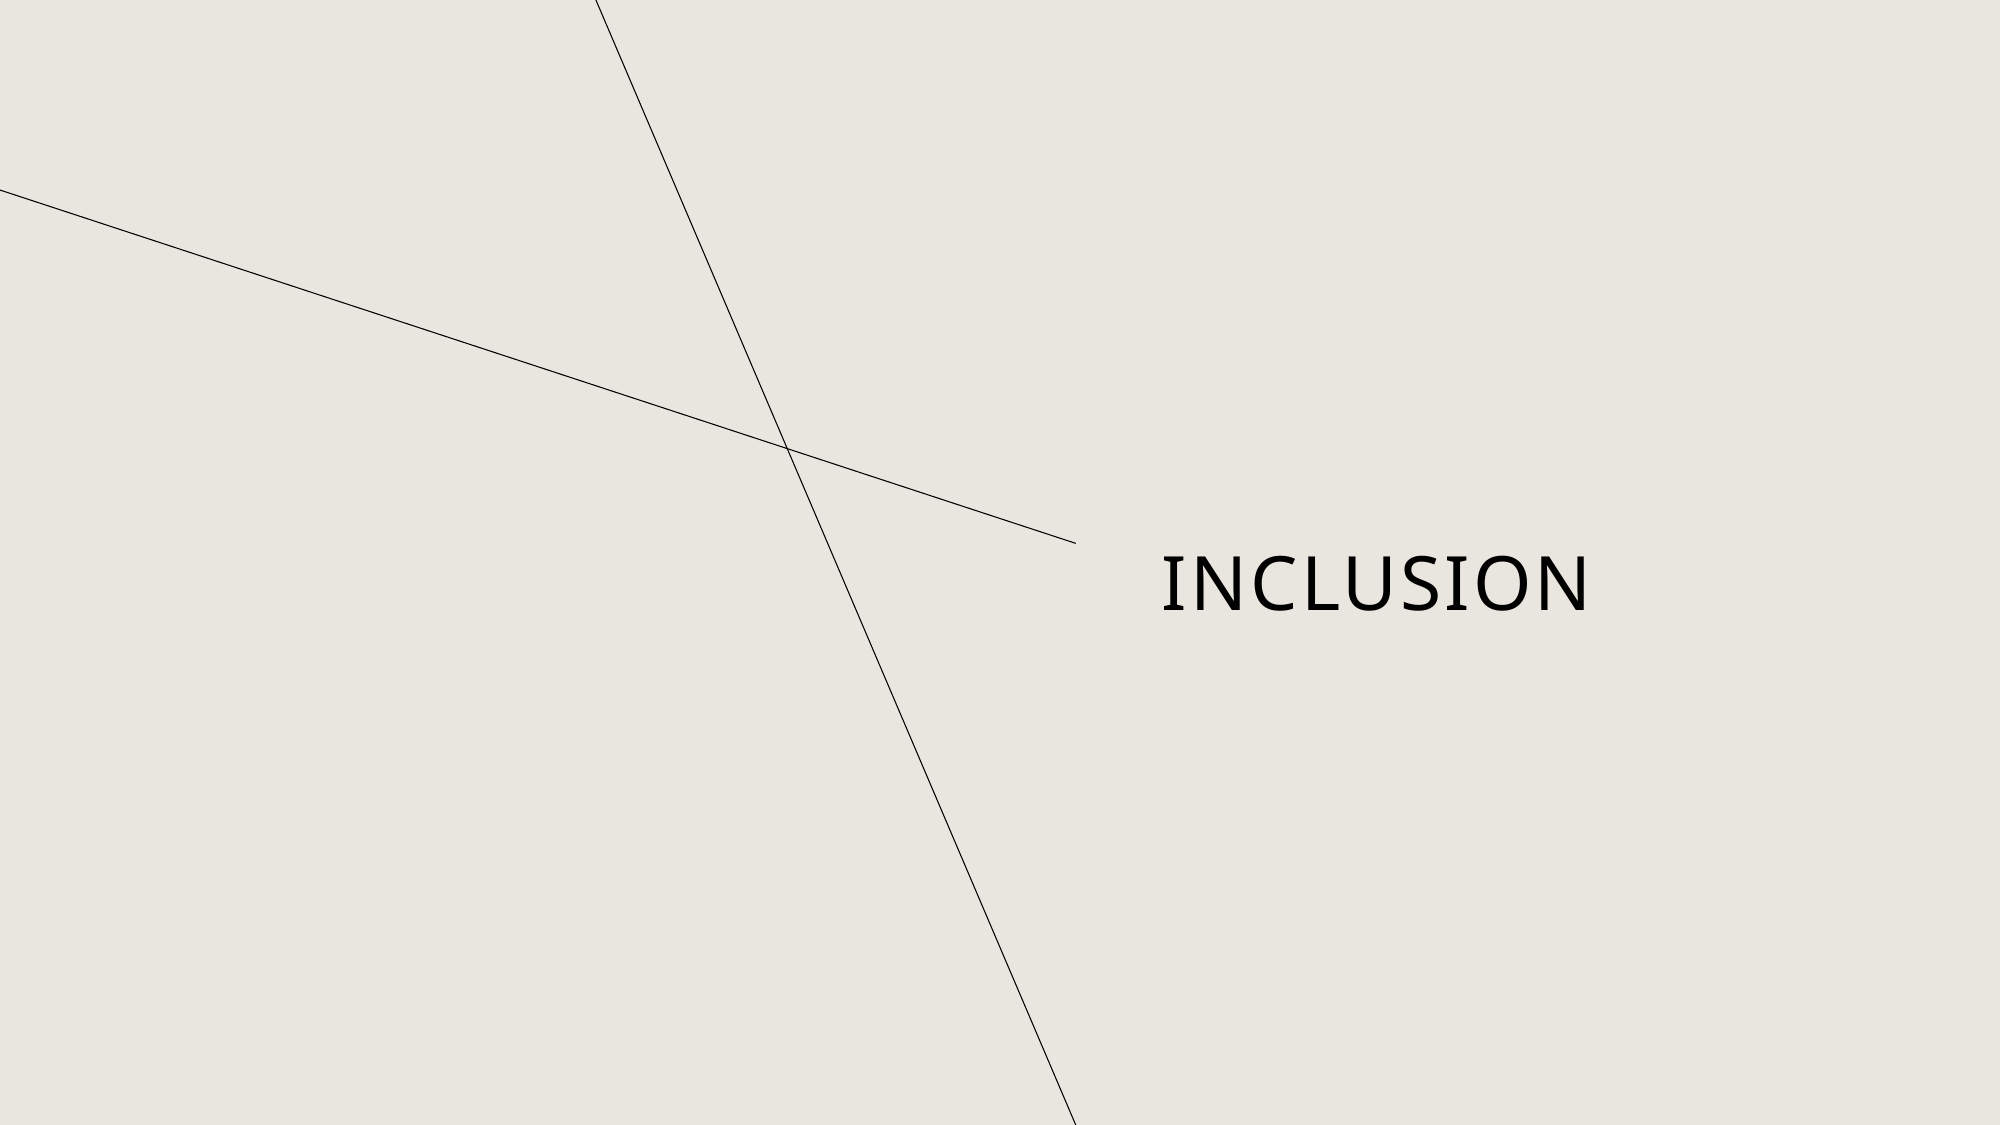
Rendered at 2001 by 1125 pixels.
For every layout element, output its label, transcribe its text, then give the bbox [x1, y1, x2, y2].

title inclusion [1146, 79, 1833, 634]
